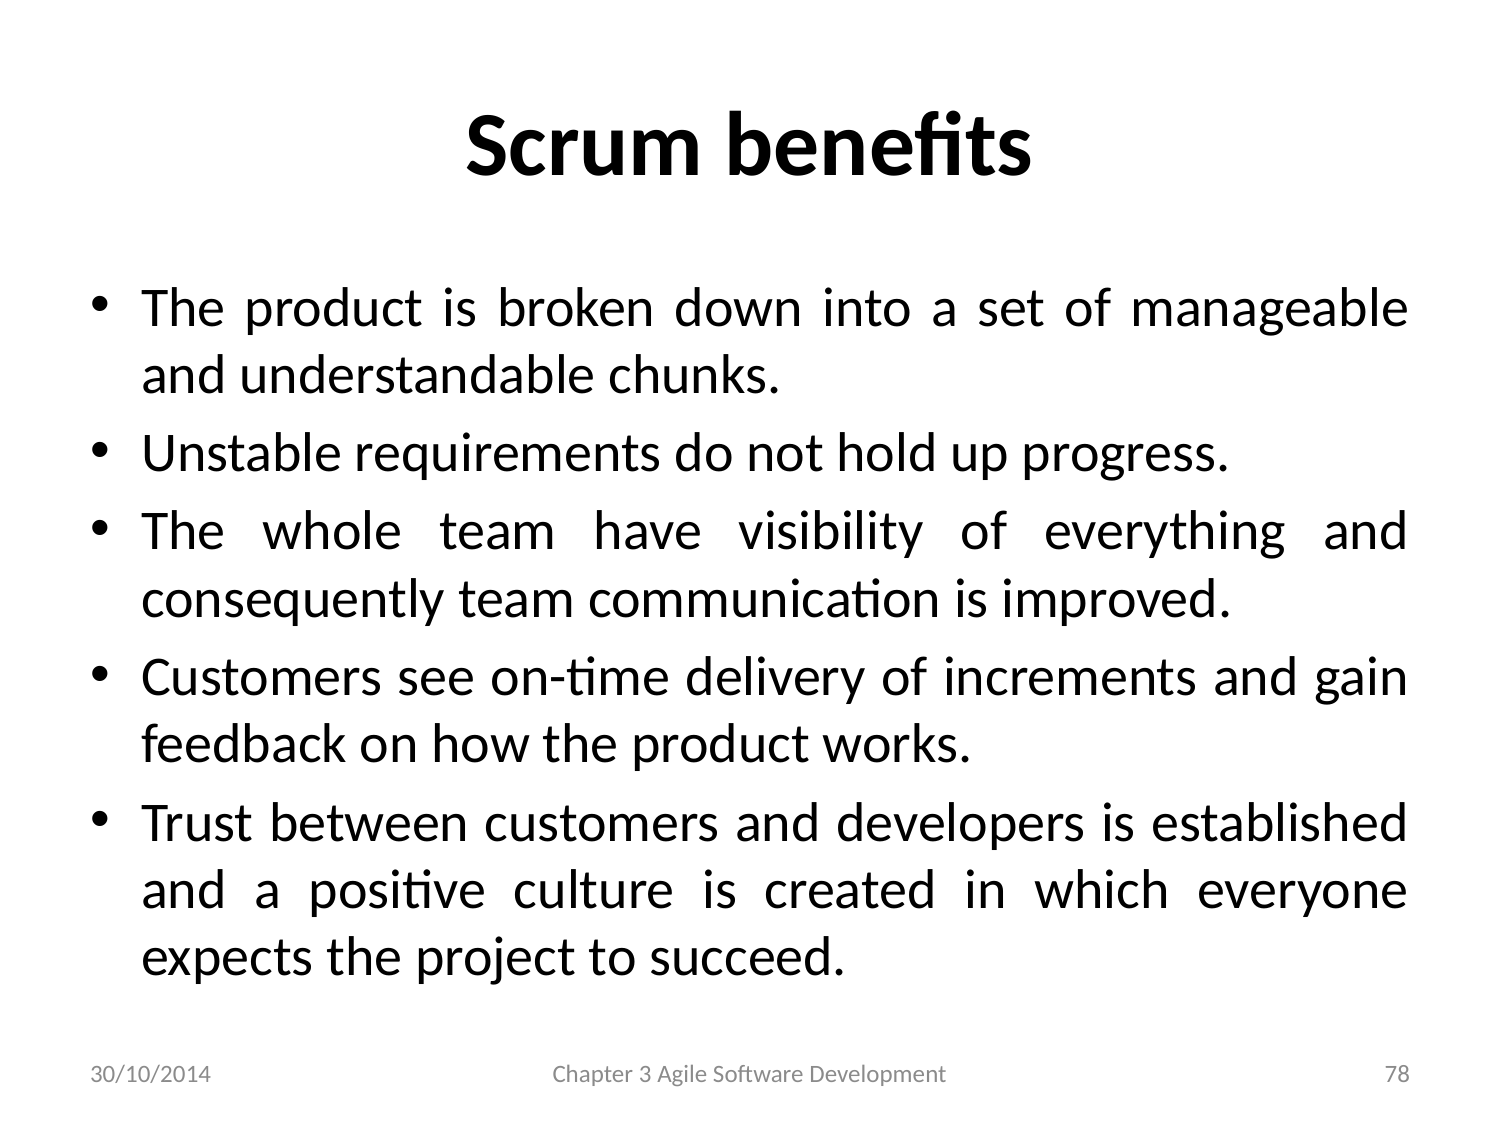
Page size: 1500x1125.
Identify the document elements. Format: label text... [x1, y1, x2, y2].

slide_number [75, 1042, 425, 1103]
footer Chapter 3 Agile Software Development [512, 1042, 988, 1103]
slide_number 78 [1074, 1042, 1425, 1103]
list The product is broken down into a set of manageable and understandable chunks. Unstable requirements do not hold up progress. The whole team have visibility of everything and consequently team communication is improved. Customers see on-time delivery of increments and gain feedback on how the product works. Trust between customers and developers is established and a positive culture is created in which everyone expects the project to succeed. [75, 262, 1425, 1005]
title Scrum benefits [75, 45, 1425, 233]
